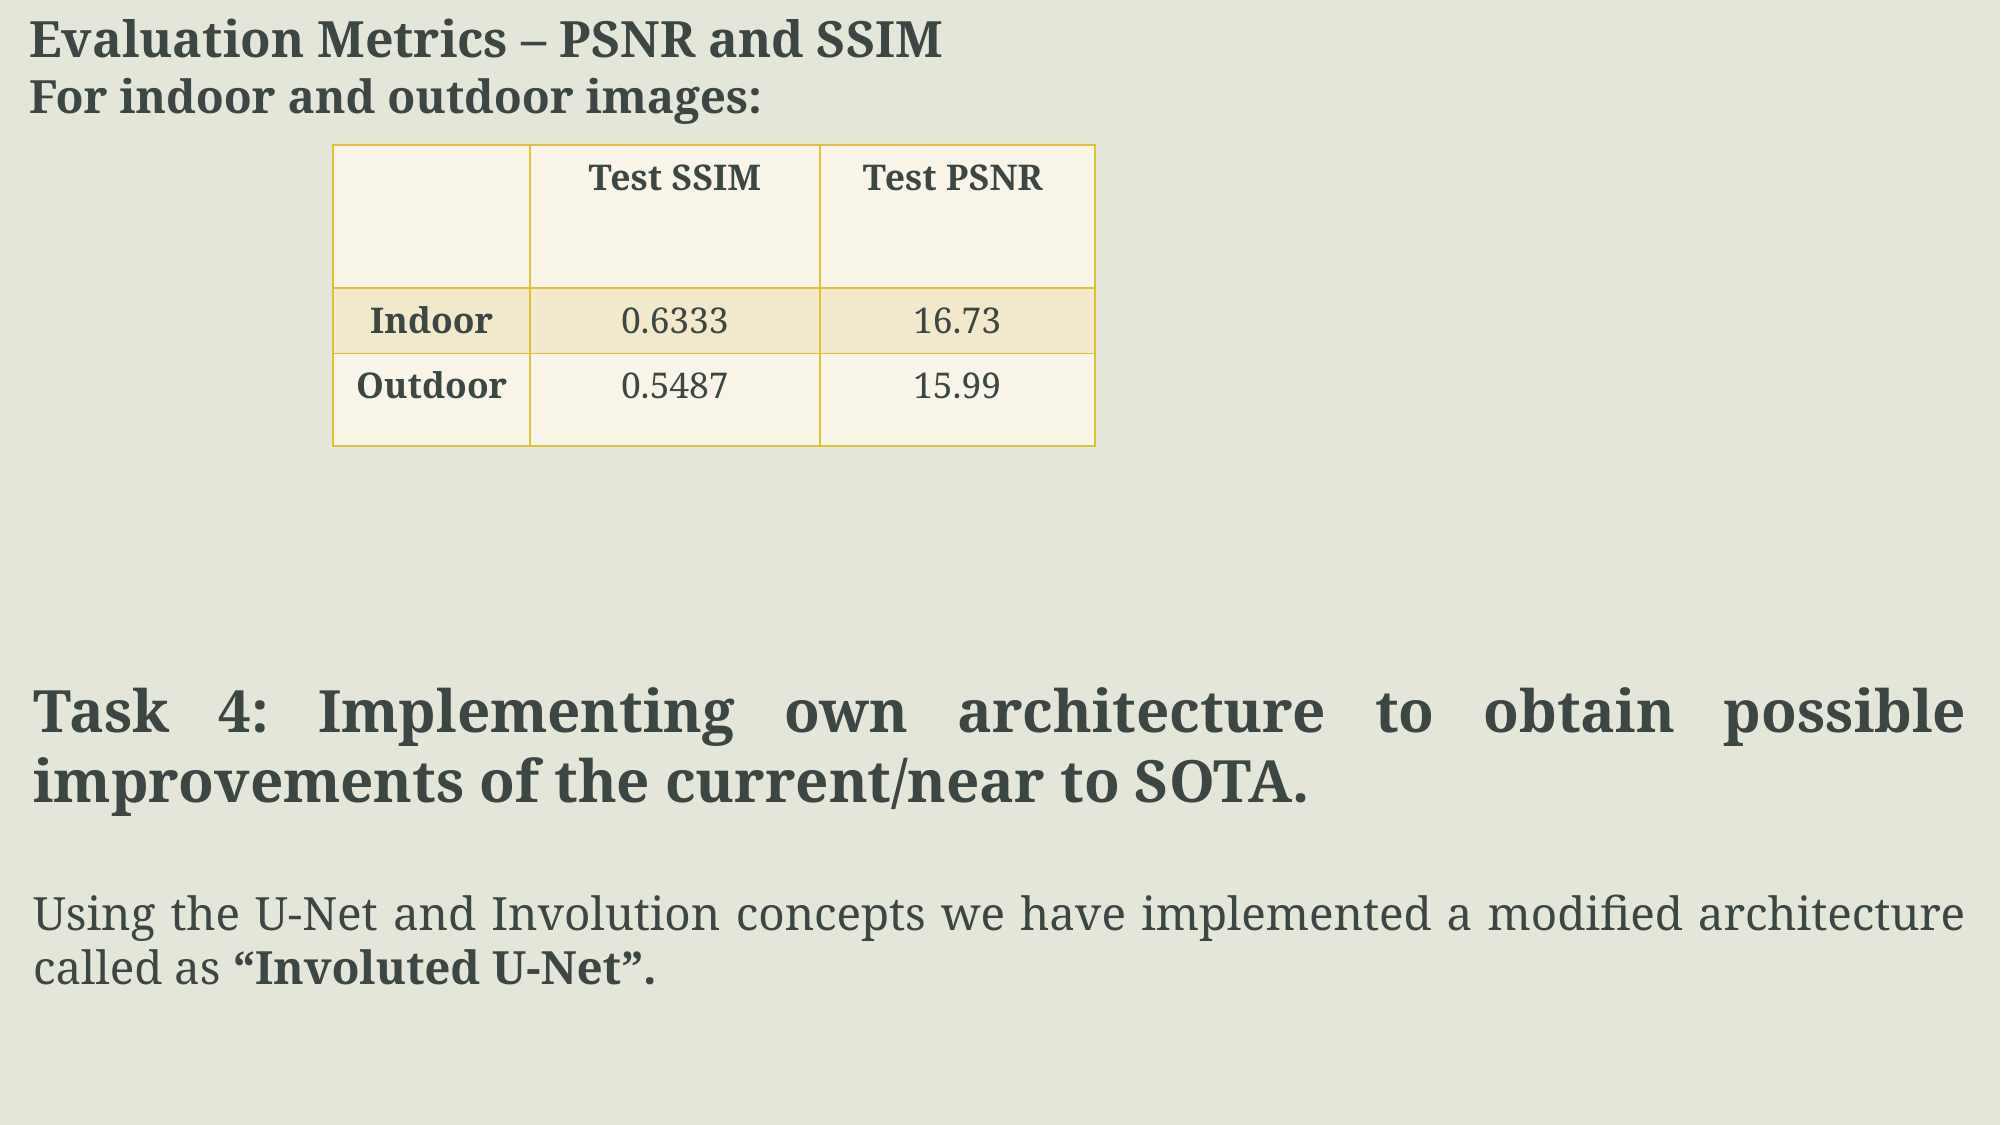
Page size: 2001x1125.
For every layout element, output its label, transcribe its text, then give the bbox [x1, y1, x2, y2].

table_cell 0.5487 [531, 354, 819, 445]
table_cell 0.6333 [531, 289, 819, 353]
text_box Evaluation Metrics – PSNR and SSIM For indoor and outdoor images: [14, 0, 1348, 130]
text_box Task 4: Implementing own architecture to obtain possible improvements of the current/near to SOTA. Using the U-Net and Involution concepts we have implemented a modified architecture called as “Involuted U-Net”. [18, 666, 1982, 1002]
table_cell Outdoor [334, 354, 529, 445]
table_header [334, 146, 529, 287]
table_cell 16.73 [821, 289, 1094, 353]
table_header Test SSIM [531, 146, 819, 287]
table_cell 15.99 [821, 354, 1094, 445]
table_cell Indoor [334, 289, 529, 353]
table_header Test PSNR [821, 146, 1094, 287]
